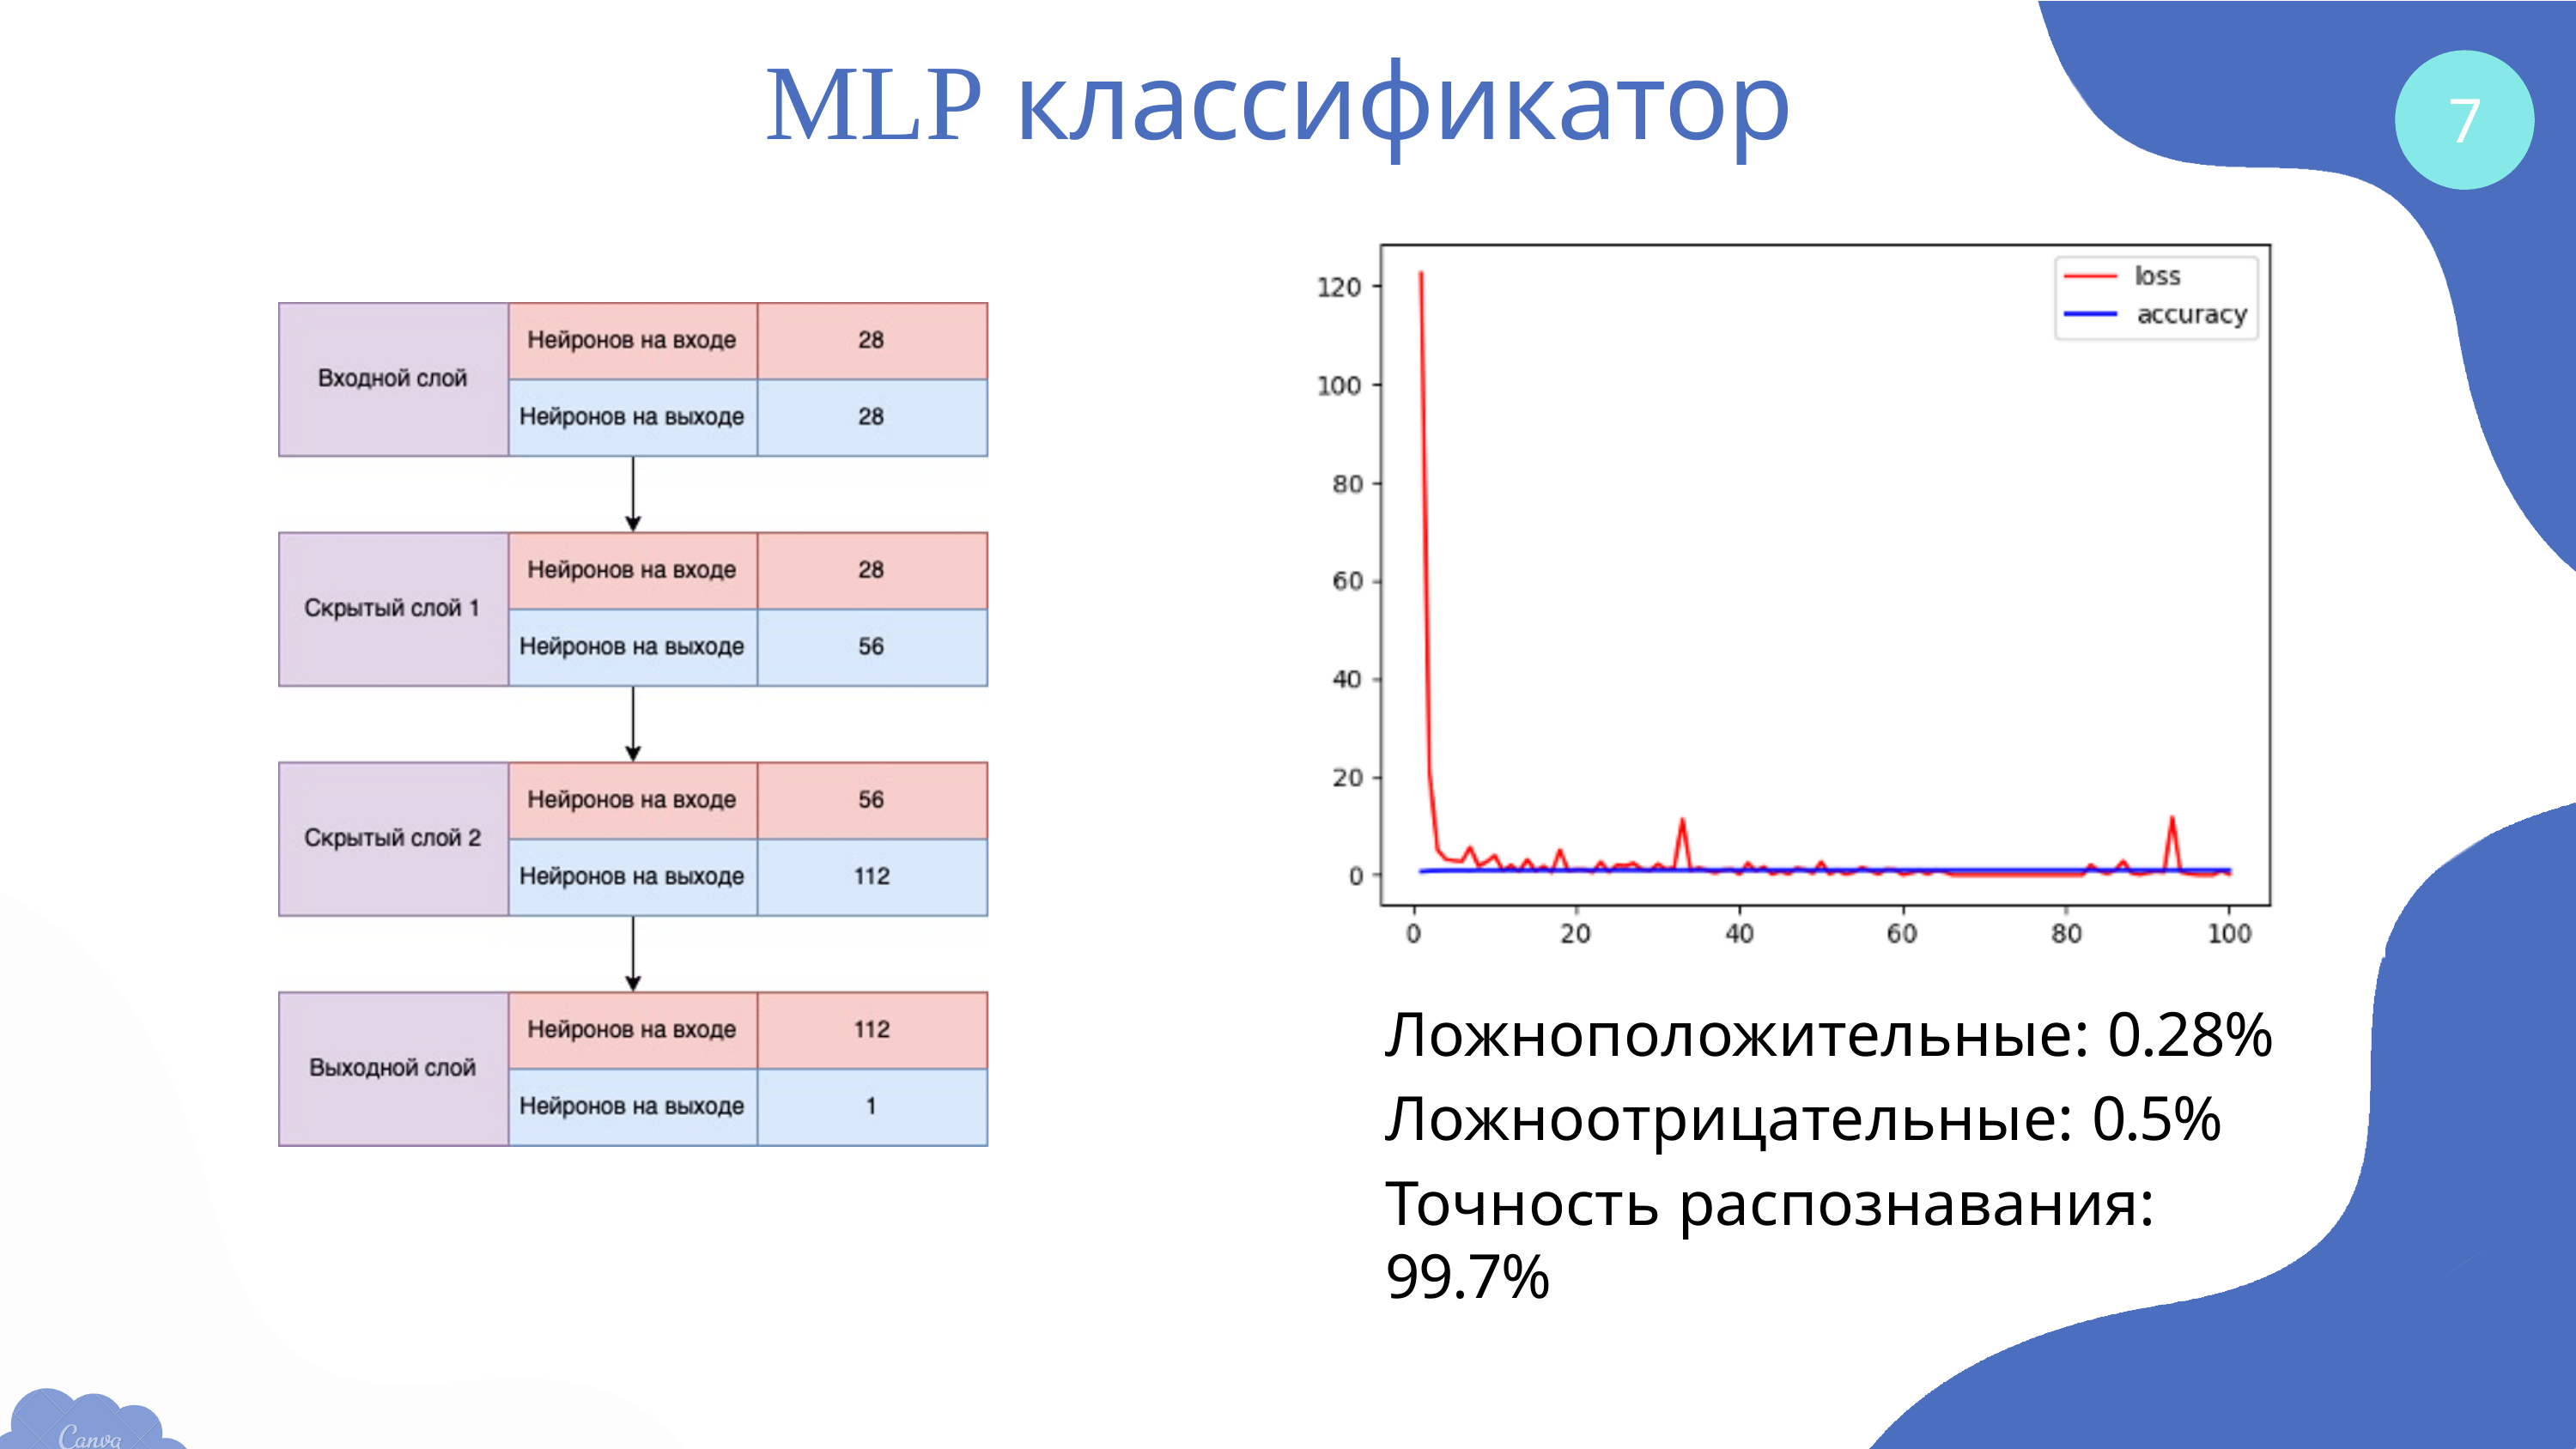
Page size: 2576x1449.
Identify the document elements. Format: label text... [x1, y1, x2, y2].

title MLP классификатор [762, 30, 1814, 275]
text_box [0, 301, 990, 1449]
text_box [1237, 218, 2576, 1449]
picture [2020, 1, 2576, 218]
